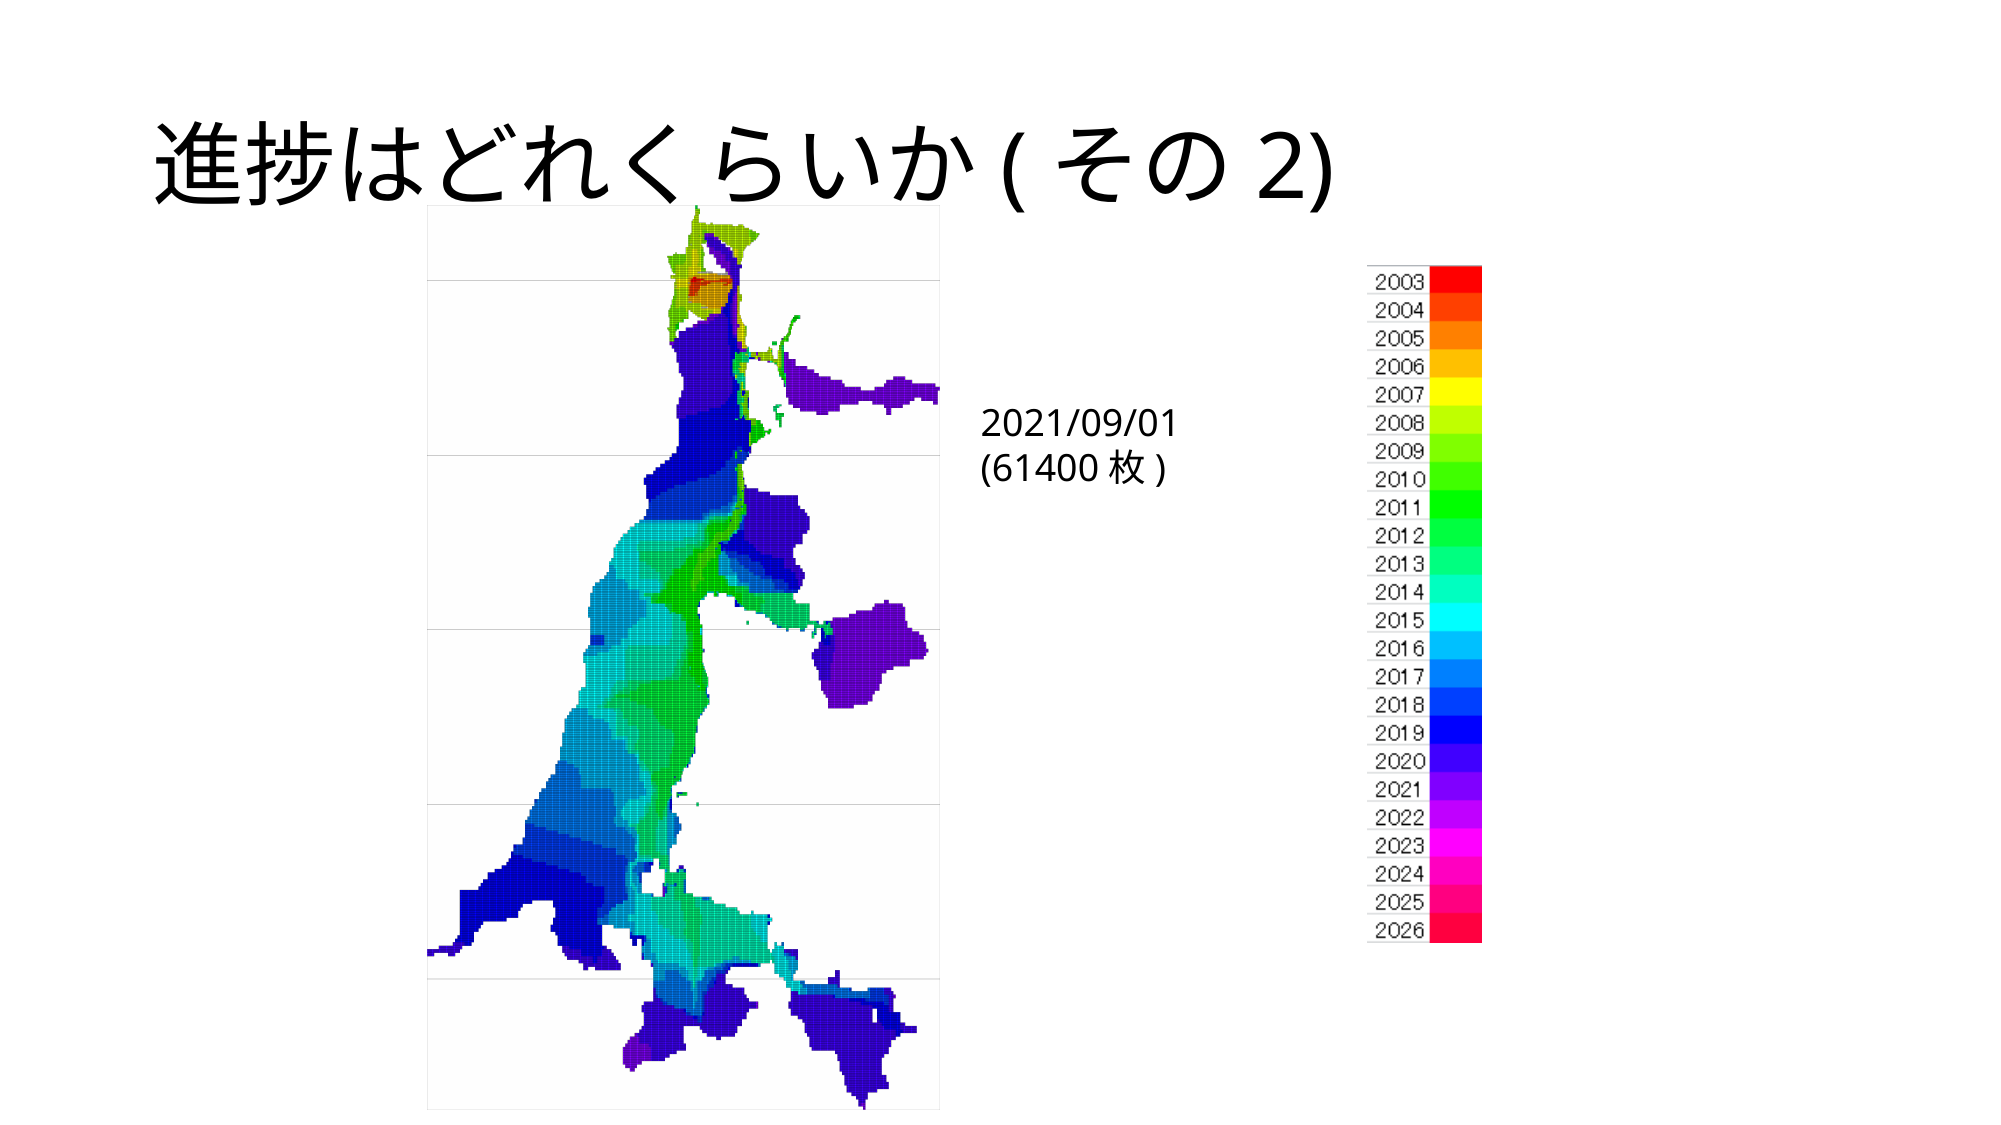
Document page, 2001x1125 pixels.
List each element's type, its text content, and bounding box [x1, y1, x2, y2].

text_box 2021/09/01 (61400枚) [965, 391, 1367, 496]
picture [427, 205, 940, 1110]
title 進捗はどれくらいか(その2) [137, 59, 1863, 278]
picture [1367, 265, 1482, 943]
